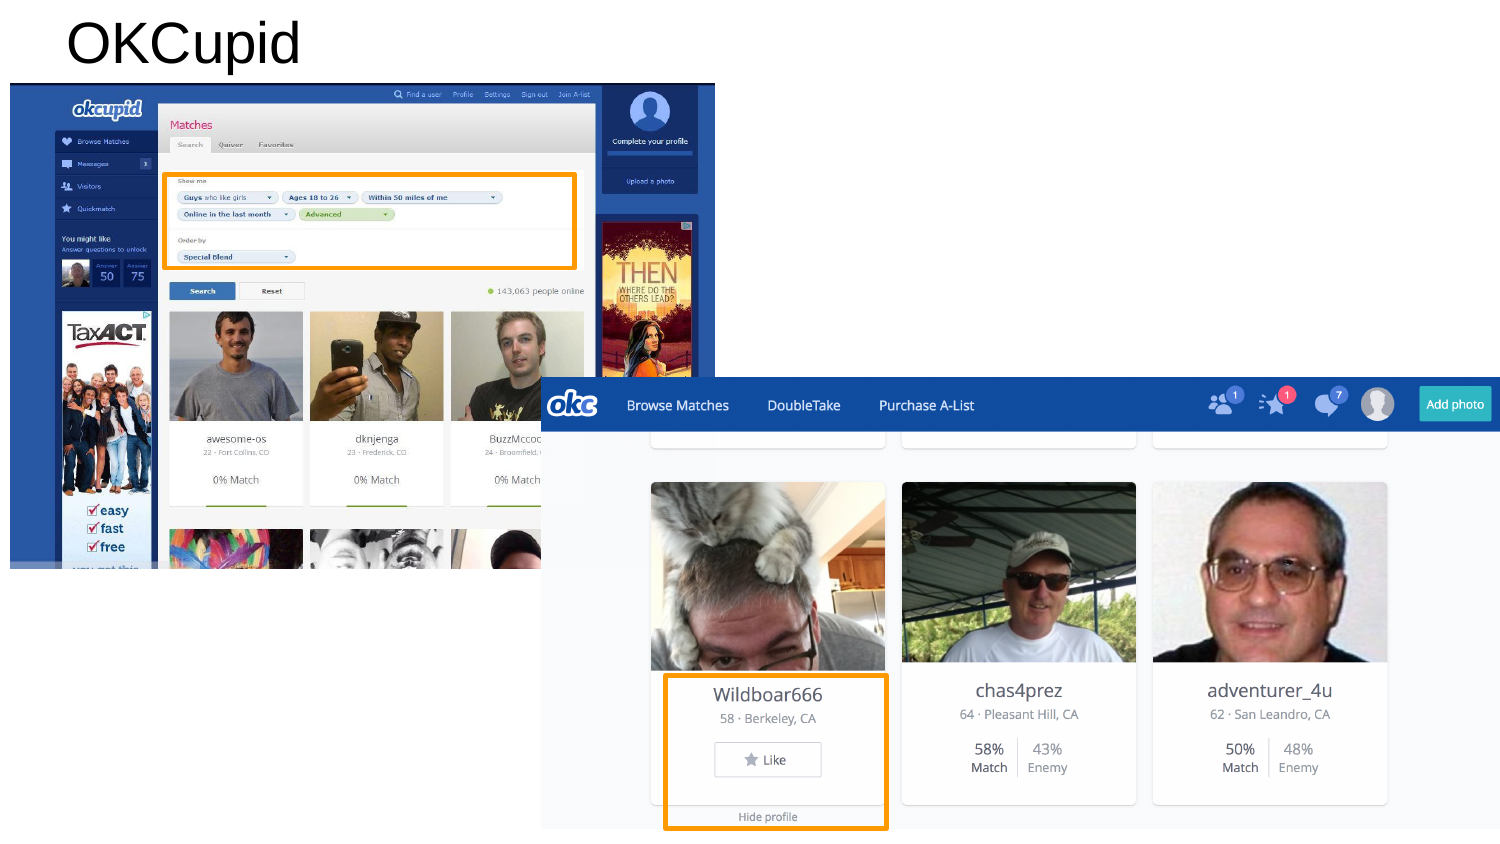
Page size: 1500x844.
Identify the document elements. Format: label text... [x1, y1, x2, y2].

picture [10, 83, 1500, 829]
title OKCupid [51, 0, 1449, 84]
